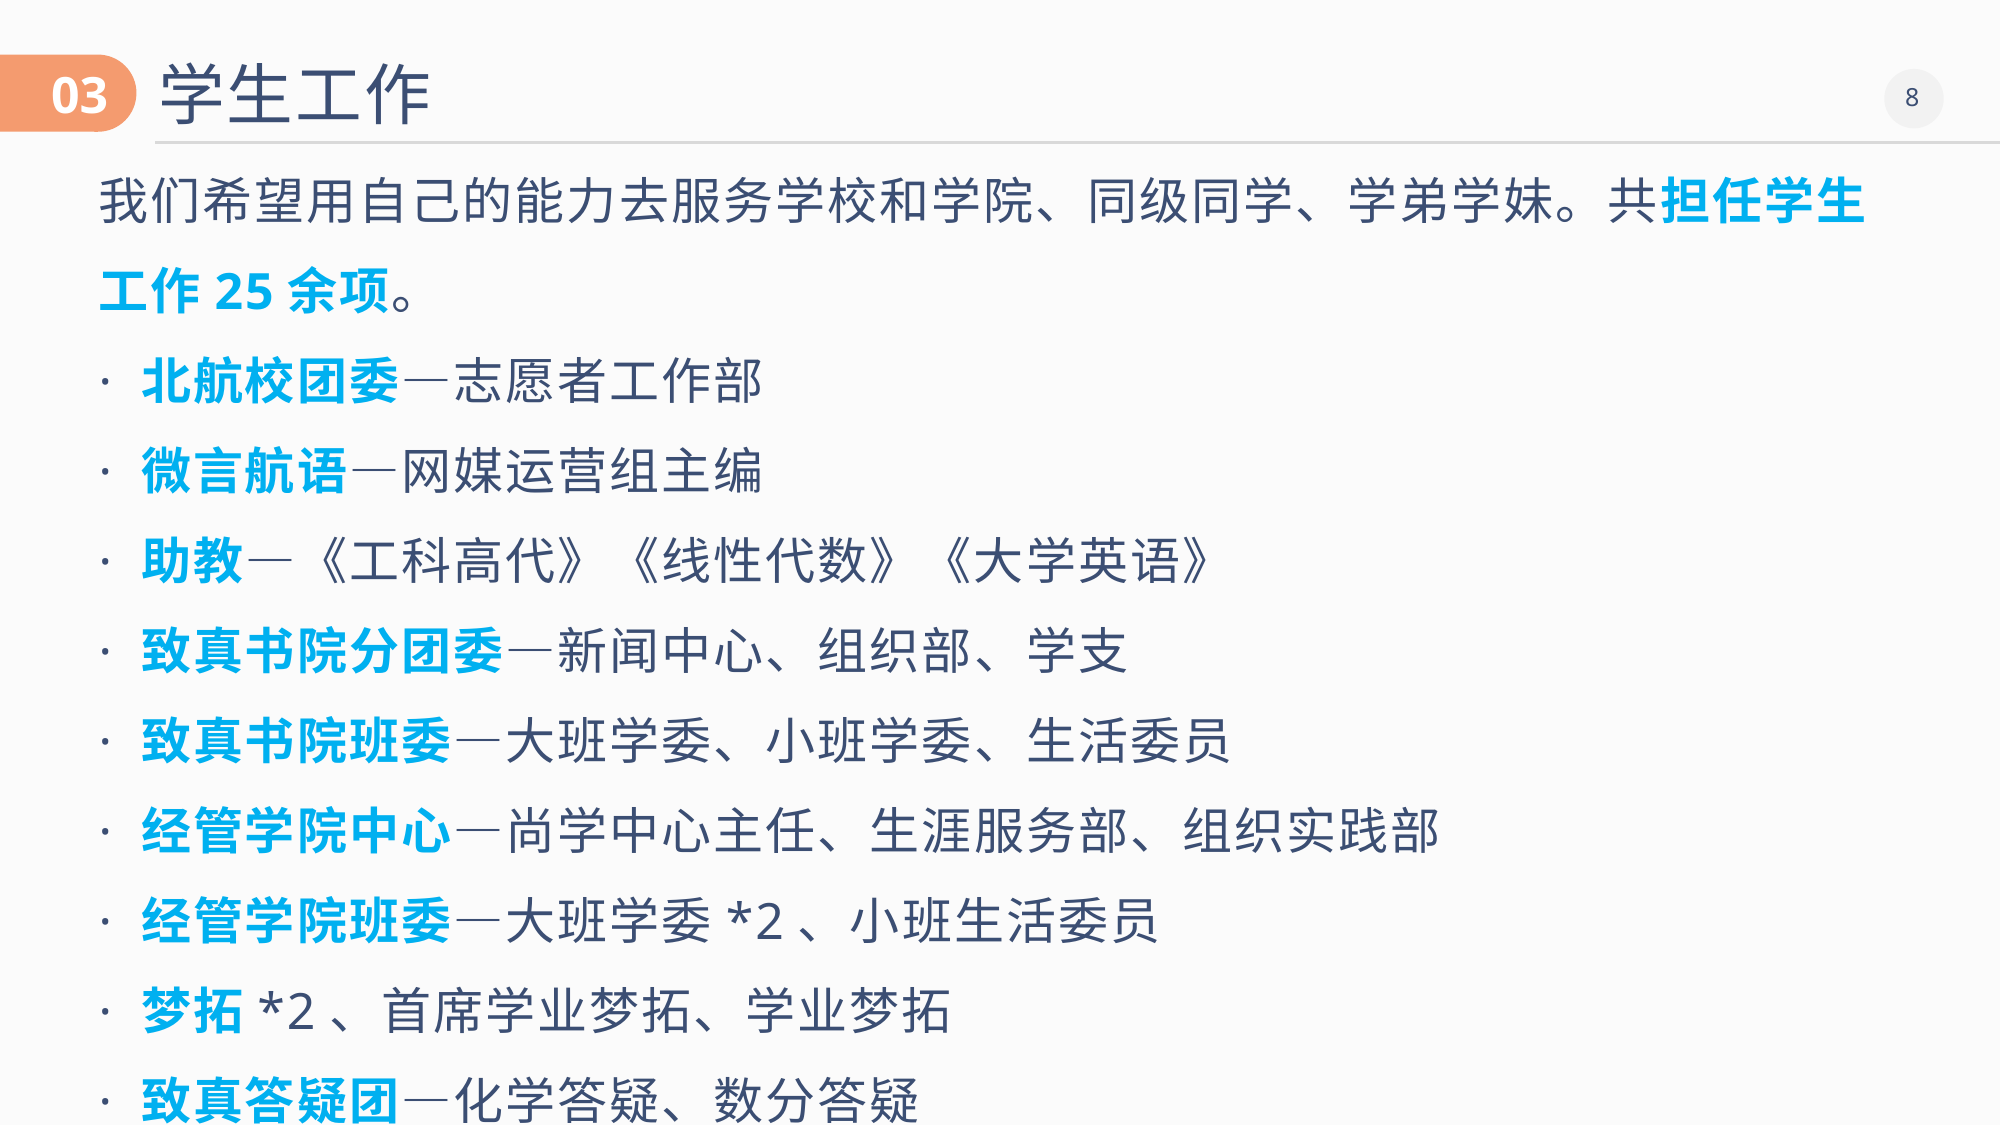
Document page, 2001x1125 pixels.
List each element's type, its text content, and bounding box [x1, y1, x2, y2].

text_box 03 [36, 55, 123, 131]
text_box [123, 62, 138, 124]
text_box [0, 53, 109, 133]
text_box 学生工作 [143, 45, 447, 131]
text_box 我们希望用自己的能力去服务学校和学院、同级同学、学弟学妹。共担任学生工作25余项。 · 北航校团委—志愿者工作部 · 微言航语—网媒运营组主编 · 助教—《工科高代》《线性代数》《大学英语》 · 致真书院分团委—新闻中心、组织部、学支 · 致真书院班委—大班学委、小班学委、生活委员 · 经管学院中心—尚学中心主任、生涯服务部、组织实践部 · 经管学院班委—大班学委*2、小班生活委员 · 梦拓*2、首席学业梦拓、学业梦拓 · 致真答疑团—化学答疑、数分答疑 [83, 131, 1894, 1125]
